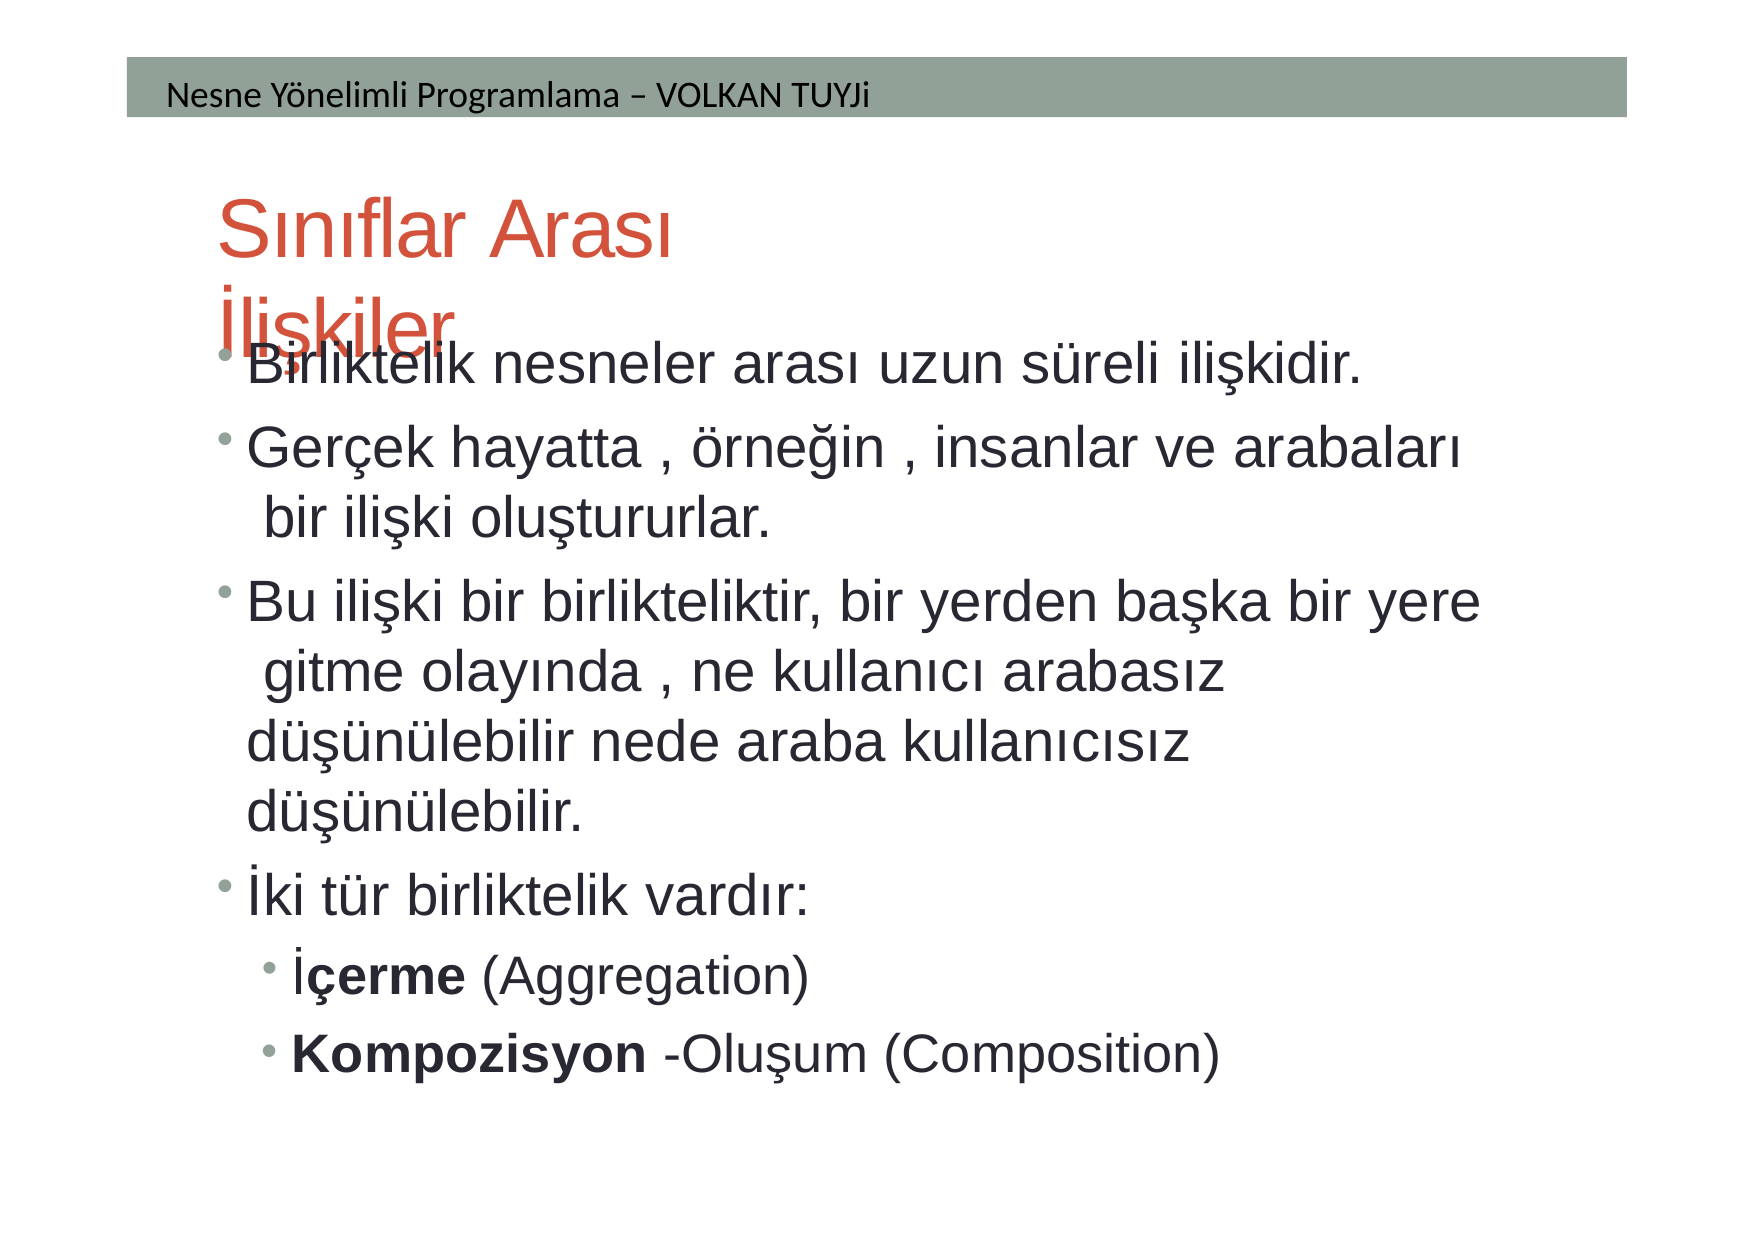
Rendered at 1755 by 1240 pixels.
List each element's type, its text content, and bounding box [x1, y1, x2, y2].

title Sınıflar Arası İlişkiler [214, 171, 927, 309]
text_box Birliktelik nesneler arası uzun süreli ilişkidir. Gerçek hayatta , örneğin , insanlar ve arabaları bir ilişki oluştururlar. Bu ilişki bir birlikteliktir, bir yerden başka bir yere gitme olayında , ne kullanıcı arabasız düşünülebilir nede araba kullanıcısız düşünülebilir. İki tür birliktelik vardır: İçerme (Aggregation) Kompozisyon -Oluşum (Composition) [214, 309, 1490, 1084]
text_box Nesne Yönelimli Programlama – VOLKAN TUYJi [151, 62, 886, 123]
